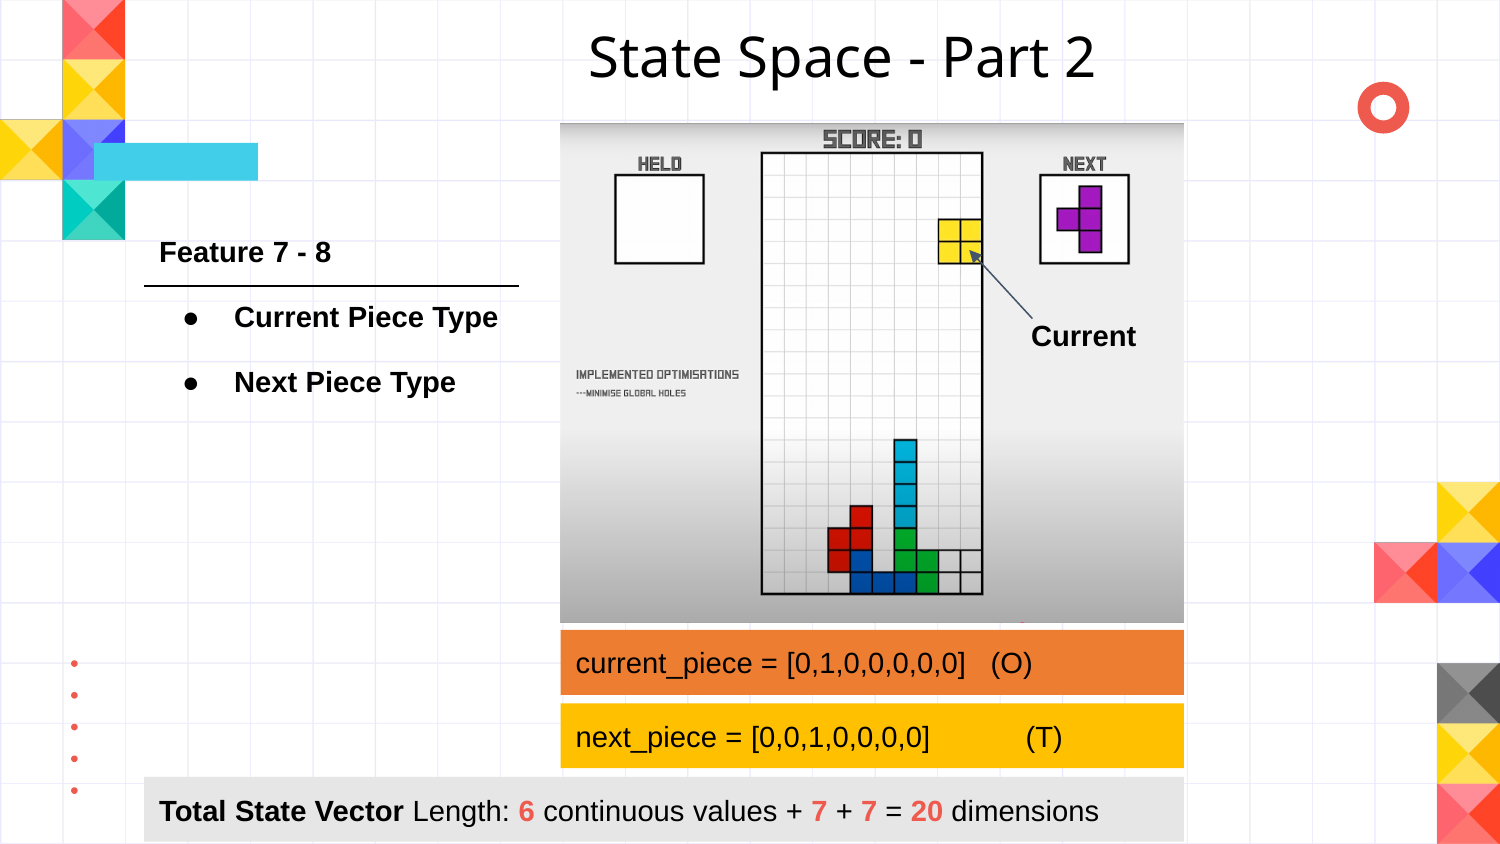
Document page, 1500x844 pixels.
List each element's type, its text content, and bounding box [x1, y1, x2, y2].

table_cell Next Piece Type [144, 351, 519, 416]
table_header Feature 7 - 8 [144, 216, 519, 285]
text_box current_piece = [0,1,0,0,0,0,0] (O) [560, 630, 1184, 695]
text_box next_piece = [0,0,1,0,0,0,0] (T) [560, 703, 1184, 769]
text_box Total State Vector Length: 6 continuous values + 7 + 7 = 20 dimensions [144, 776, 1184, 842]
picture [0, 0, 1500, 844]
table_cell Current Piece Type [144, 287, 519, 351]
text_box State Space - Part 2 [577, 15, 1184, 95]
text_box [969, 249, 1033, 319]
